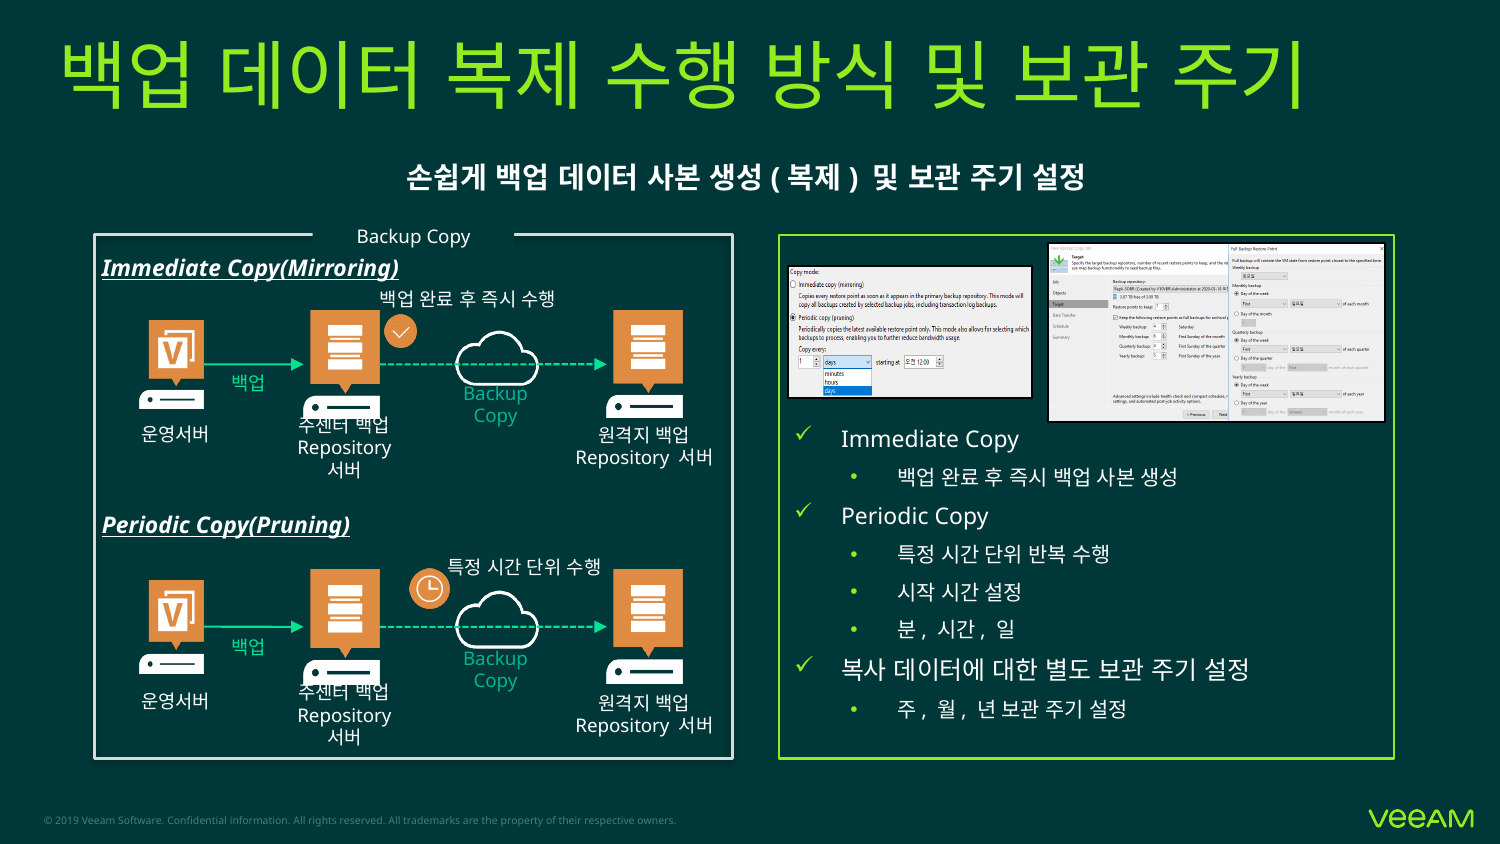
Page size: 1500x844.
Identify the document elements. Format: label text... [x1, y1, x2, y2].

picture [1368, 809, 1474, 828]
title 백업 데이터 복제 수행 방식 및 보관 주기 [59, 28, 1432, 119]
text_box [94, 547, 733, 748]
text_box 손쉽게 백업 데이터 사본 생성(복제) 및 보관 주기 설정 [75, 140, 1426, 213]
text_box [94, 224, 733, 279]
picture [788, 267, 1032, 398]
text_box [94, 280, 733, 478]
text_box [94, 484, 733, 547]
picture [1048, 243, 1385, 422]
picture [408, 568, 450, 610]
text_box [94, 755, 733, 759]
text_box Immediate Copy 백업 완료 후 즉시 백업 사본 생성 Periodic Copy 특정 시간 단위 반복 수행 시작 시간 설정 분, 시간, 일 복사 데이터에 대한 별도 보관 주기 설정 주, 월, 년 보관 주기 설정 [779, 234, 1394, 759]
